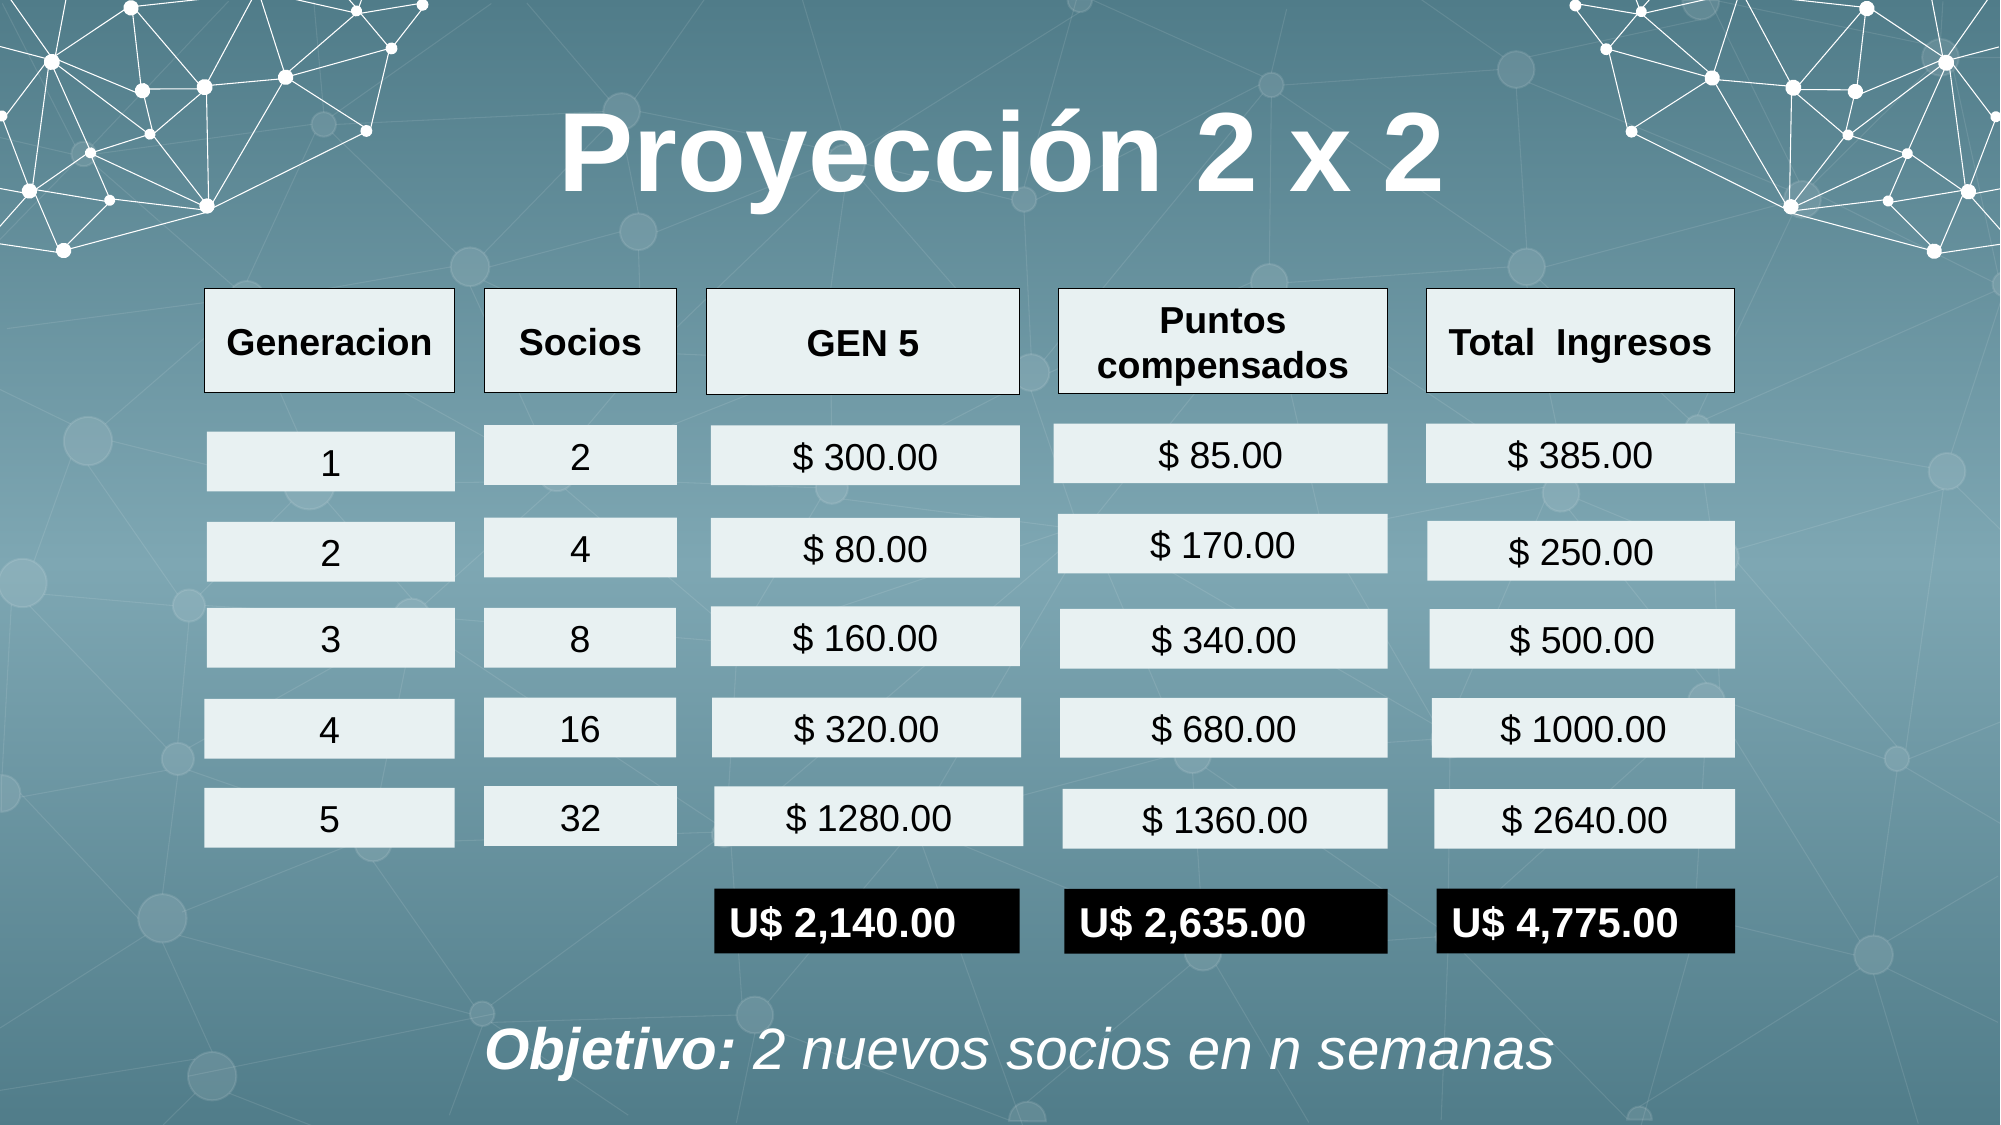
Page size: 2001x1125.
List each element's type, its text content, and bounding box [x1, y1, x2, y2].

text_box 5 [204, 787, 455, 848]
text_box $ 160.00 [710, 606, 1020, 667]
text_box $ 340.00 [1060, 608, 1388, 669]
text_box Generacion [204, 288, 455, 393]
text_box U$ 2,635.00 [1064, 888, 1388, 954]
list Proyección 2 x 2 [53, 95, 1952, 215]
text_box $ 1360.00 [1062, 788, 1388, 849]
text_box 2 [206, 521, 455, 582]
text_box $ 85.00 [1053, 423, 1388, 484]
text_box GEN 5 [706, 288, 1020, 395]
text_box 8 [484, 607, 676, 668]
text_box $ 680.00 [1060, 697, 1388, 758]
text_box $ 320.00 [712, 697, 1022, 758]
text_box 32 [484, 786, 677, 846]
text_box 4 [484, 517, 677, 578]
text_box $ 170.00 [1057, 513, 1388, 574]
text_box $ 500.00 [1429, 609, 1736, 669]
text_box 16 [484, 697, 677, 758]
text_box Objetivo: 2 nuevos socios en n semanas [352, 1003, 1688, 1089]
text_box $ 1000.00 [1431, 698, 1735, 758]
text_box U$ 4,775.00 [1436, 888, 1736, 954]
text_box 1 [206, 431, 455, 492]
text_box Total Ingresos [1426, 288, 1735, 393]
text_box $ 80.00 [710, 517, 1020, 578]
text_box $ 250.00 [1427, 520, 1735, 581]
text_box 2 [484, 425, 677, 485]
text_box U$ 2,140.00 [714, 888, 1020, 954]
text_box Puntos compensados [1058, 288, 1388, 394]
text_box $ 1280.00 [714, 786, 1024, 847]
text_box $ 2640.00 [1434, 789, 1736, 849]
text_box $ 300.00 [710, 425, 1020, 486]
text_box $ 385.00 [1426, 423, 1735, 484]
text_box 3 [206, 607, 455, 668]
text_box Socios [484, 288, 677, 393]
text_box 4 [204, 698, 455, 759]
